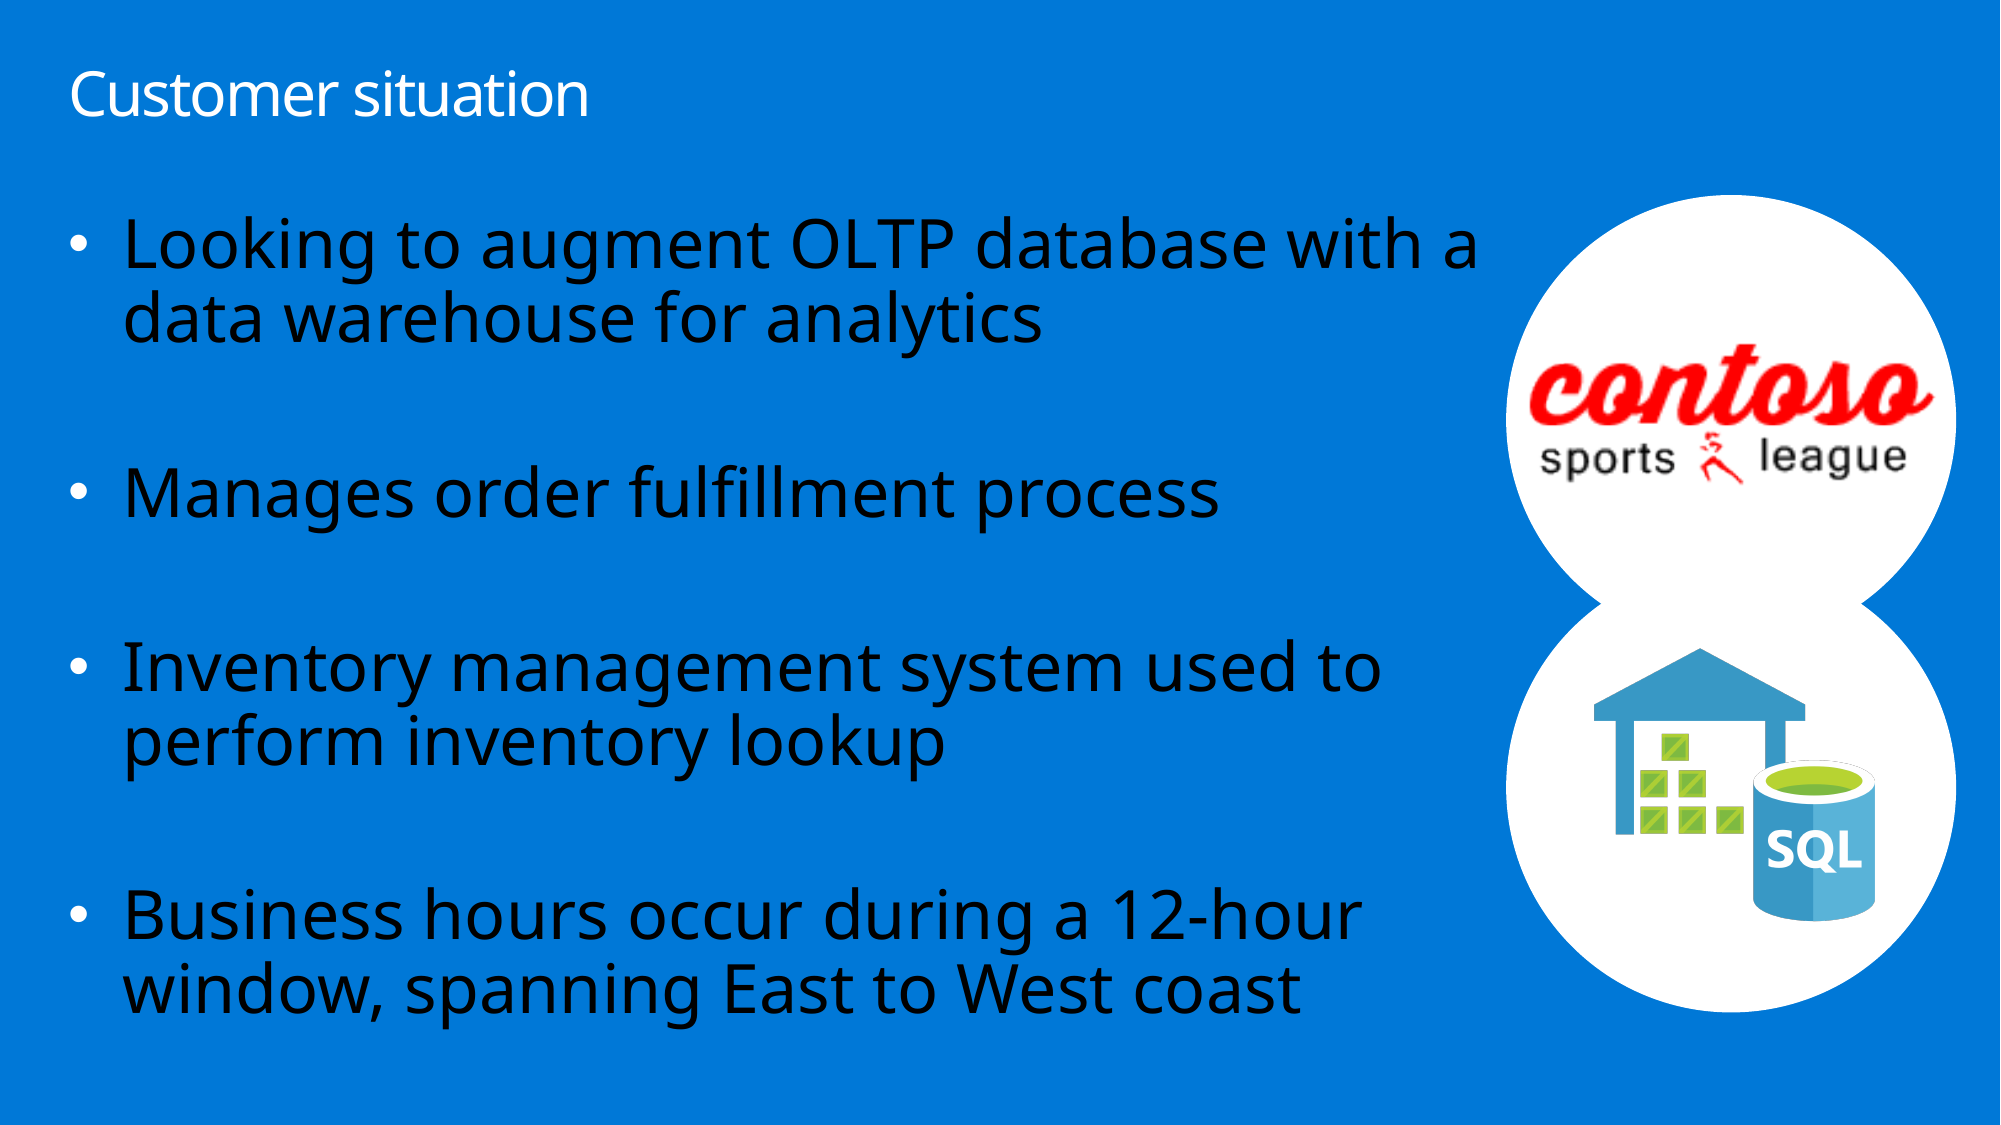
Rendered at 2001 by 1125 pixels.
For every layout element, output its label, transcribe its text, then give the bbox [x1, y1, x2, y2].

title Customer situation [44, 47, 1957, 195]
list Looking to augment OLTP database with a data warehouse for analytics Manages order fulfillment process Inventory management system used to perform inventory lookup Business hours occur during a 12-hour window, spanning East to West coast [44, 195, 1507, 1047]
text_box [1485, 194, 2000, 1013]
